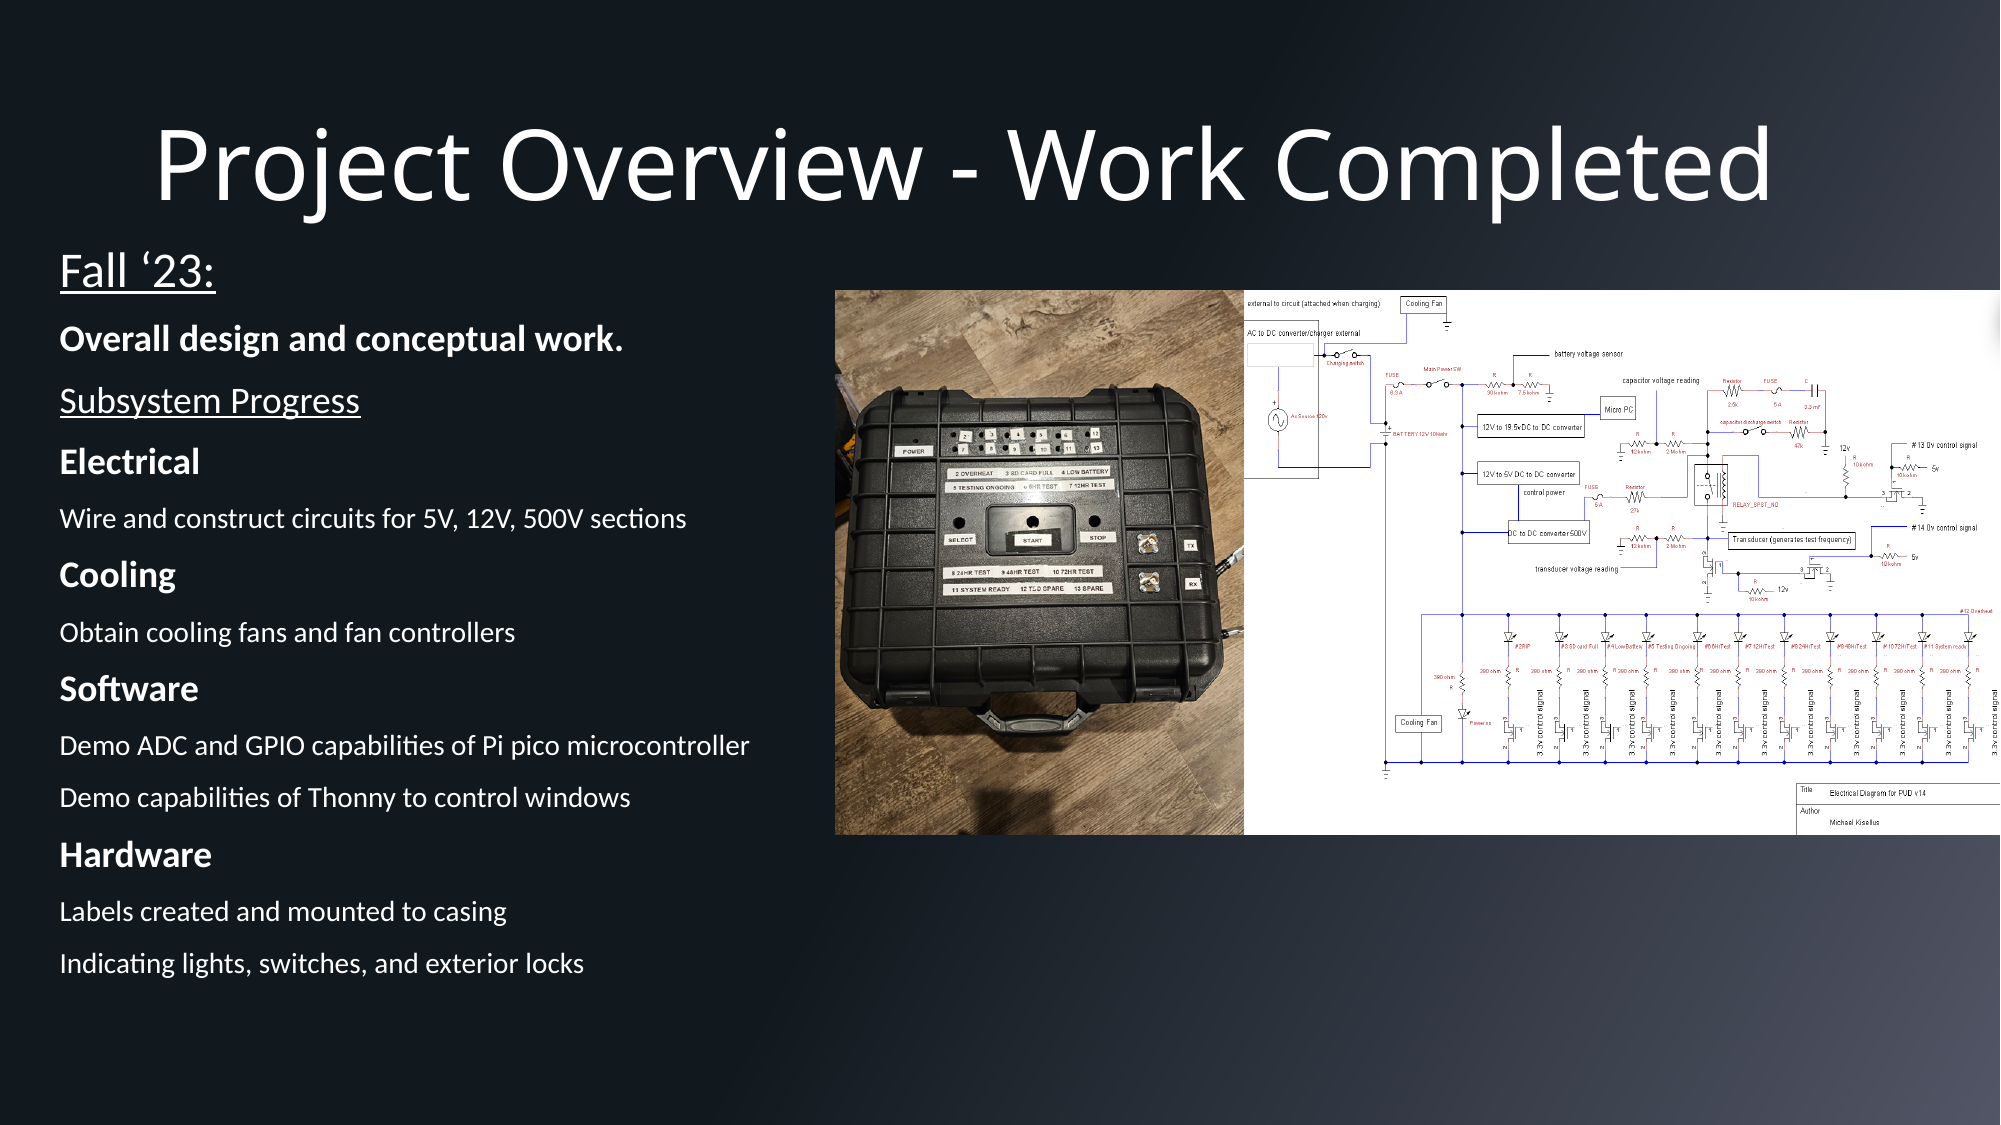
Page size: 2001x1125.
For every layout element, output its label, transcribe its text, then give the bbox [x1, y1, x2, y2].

picture [835, 290, 2000, 835]
list Fall ‘23: Overall design and conceptual work. Subsystem Progress Electrical Wire and construct circuits for 5V, 12V, 500V sections Cooling Obtain cooling fans and fan controllers Software Demo ADC and GPIO capabilities of Pi pico microcontroller Demo capabilities of Thonny to control windows Hardware Labels created and mounted to casing Indicating lights, switches, and exterior locks [15, 237, 1600, 1070]
title Project Overview - Work Completed [137, 59, 1863, 278]
